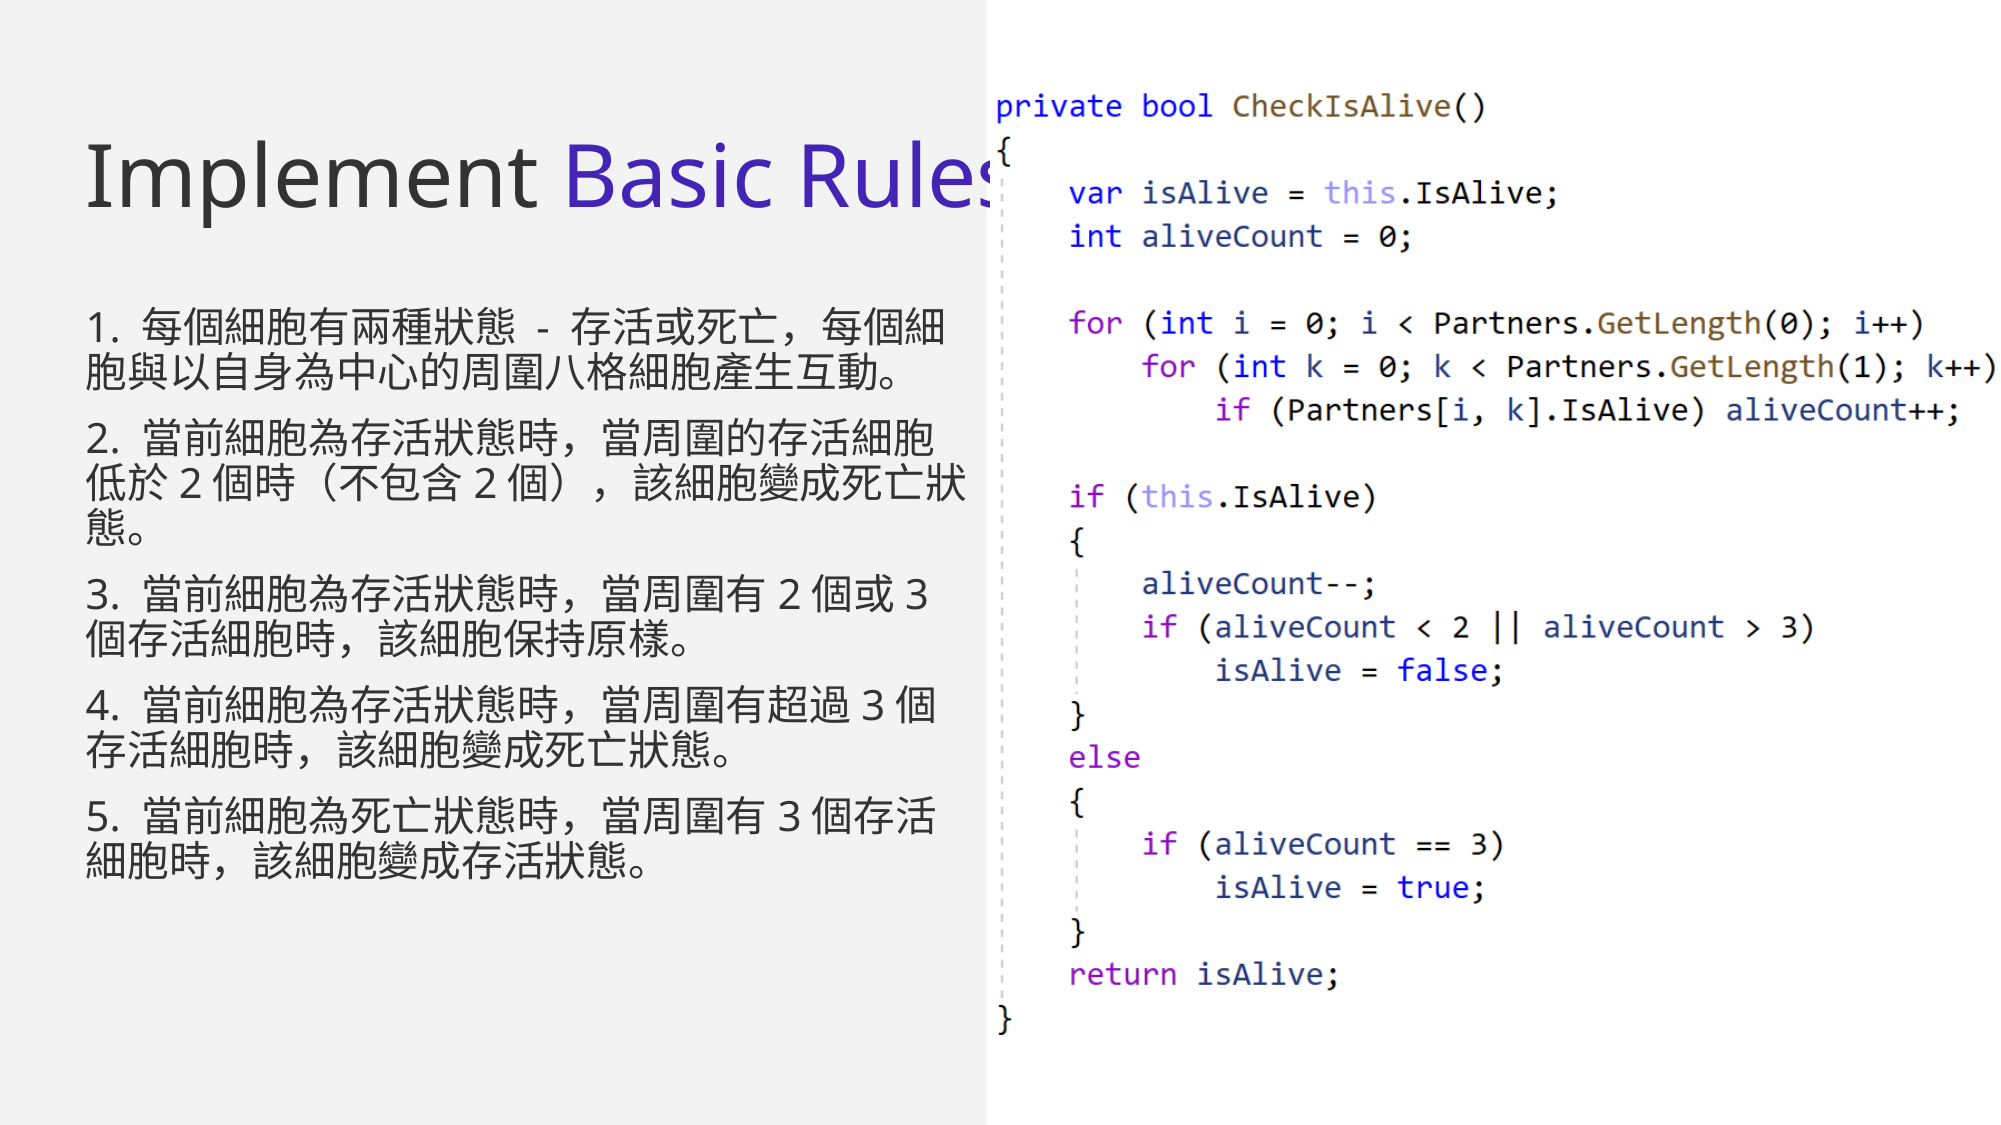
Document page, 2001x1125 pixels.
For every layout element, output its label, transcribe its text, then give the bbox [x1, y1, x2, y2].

list 1. 每個細胞有兩種狀態 - 存活或死亡，每個細胞與以自身為中心的周圍八格細胞產生互動。 2. 當前細胞為存活狀態時，當周圍的存活細胞低於2個時（不包含2個），該細胞變成死亡狀態。 3. 當前細胞為存活狀態時，當周圍有2個或3個存活細胞時，該細胞保持原樣。 4. 當前細胞為存活狀態時，當周圍有超過3個存活細胞時，該細胞變成死亡狀態。 5. 當前細胞為死亡狀態時，當周圍有3個存活細胞時，該細胞變成存活狀態。 [70, 299, 985, 1014]
title Implement Basic Rules [70, 59, 1863, 299]
picture [990, 89, 2000, 1036]
